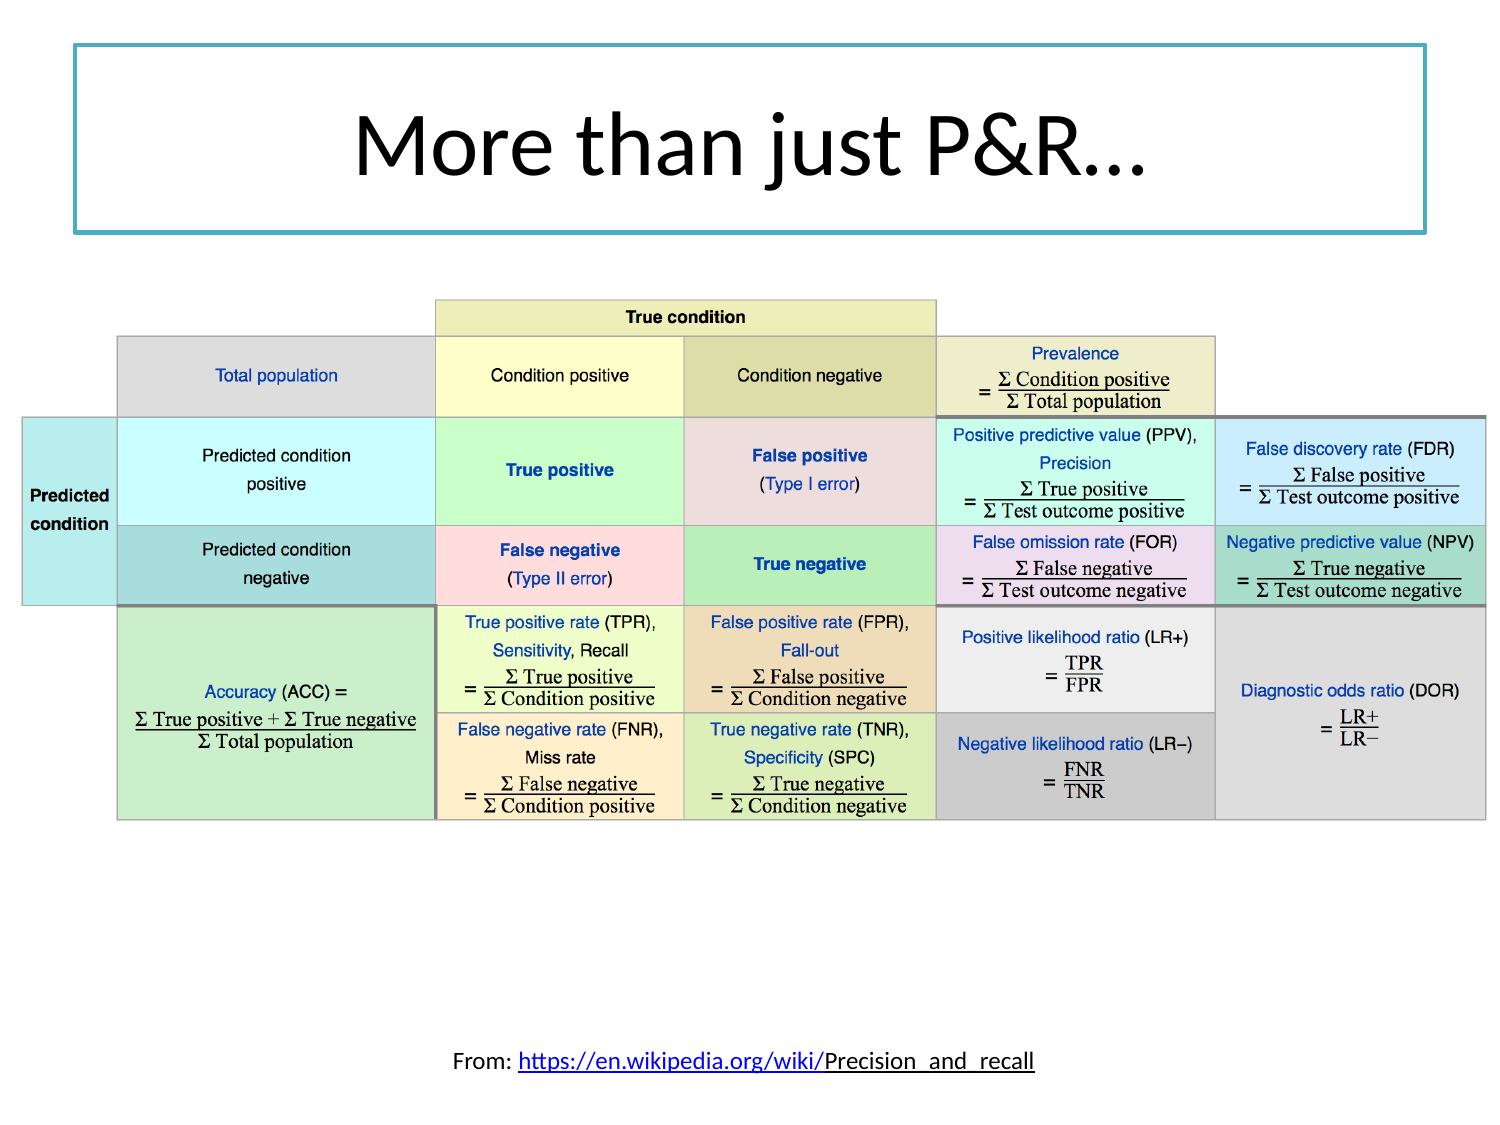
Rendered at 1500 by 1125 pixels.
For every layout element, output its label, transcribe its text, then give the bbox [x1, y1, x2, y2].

title More than just P&R… [75, 45, 1425, 233]
text_box From: https://en.wikipedia.org/wiki/Precision_and_recall [438, 1037, 1056, 1083]
picture [0, 289, 1500, 835]
